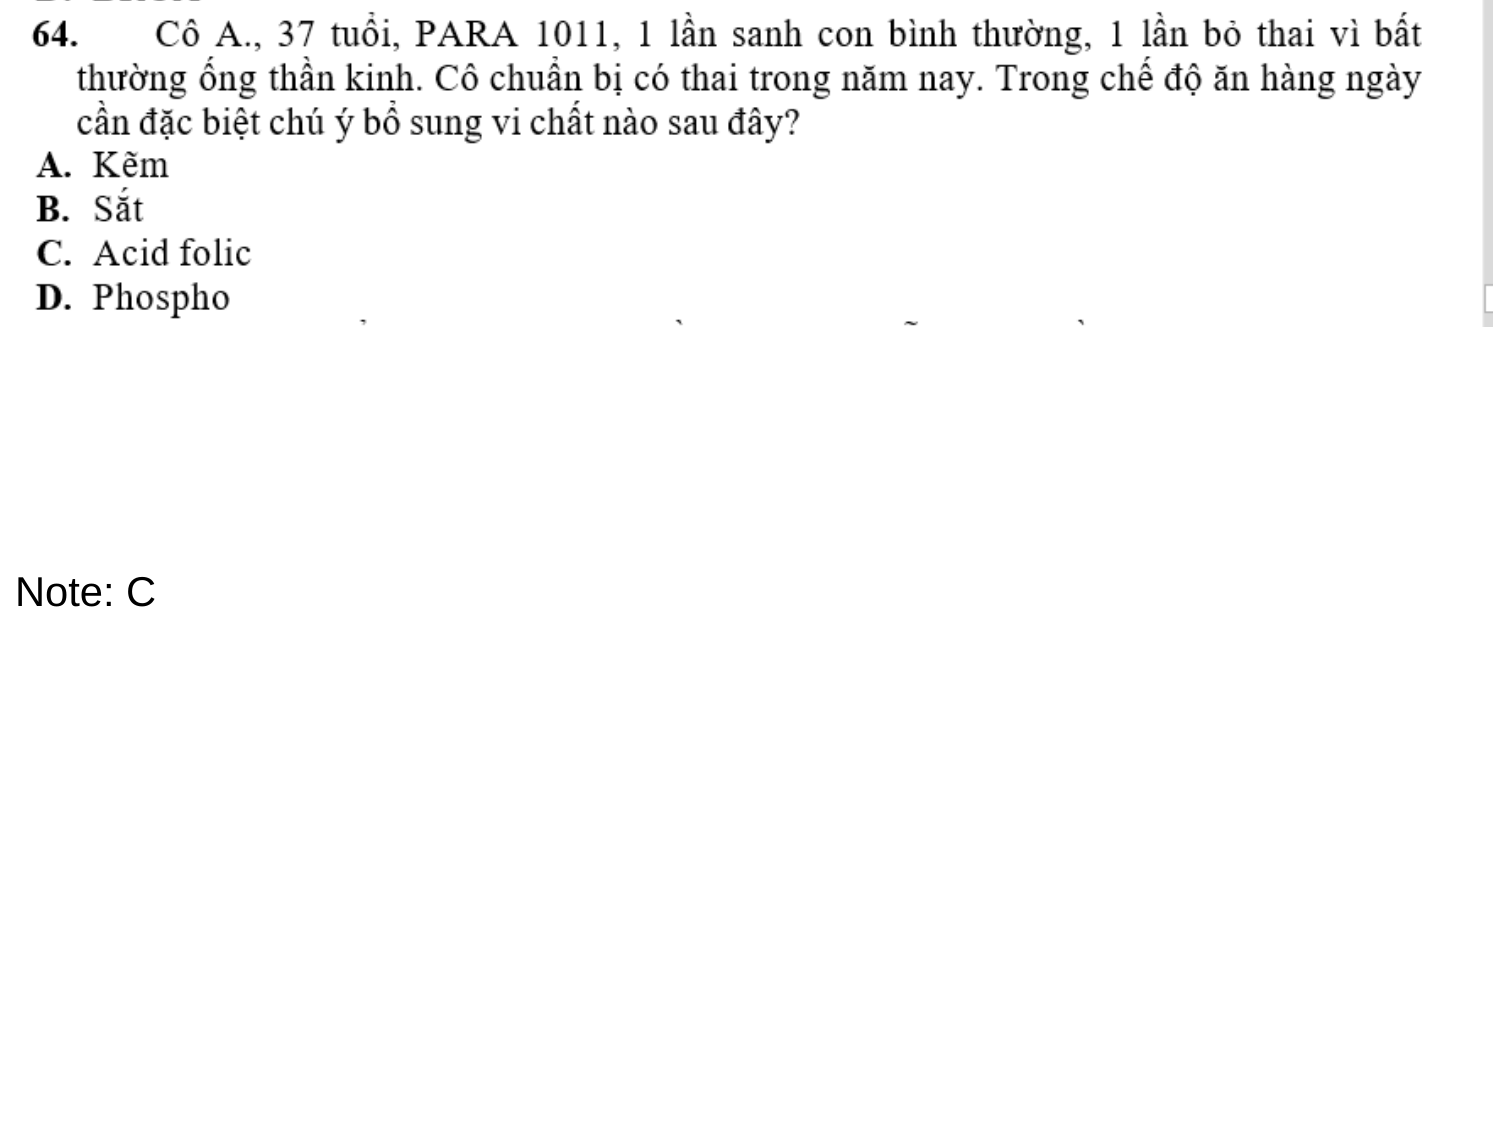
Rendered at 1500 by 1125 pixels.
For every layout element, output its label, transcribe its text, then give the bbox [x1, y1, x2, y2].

subtitle Note: C [0, 562, 1500, 1094]
picture [0, 0, 1493, 327]
